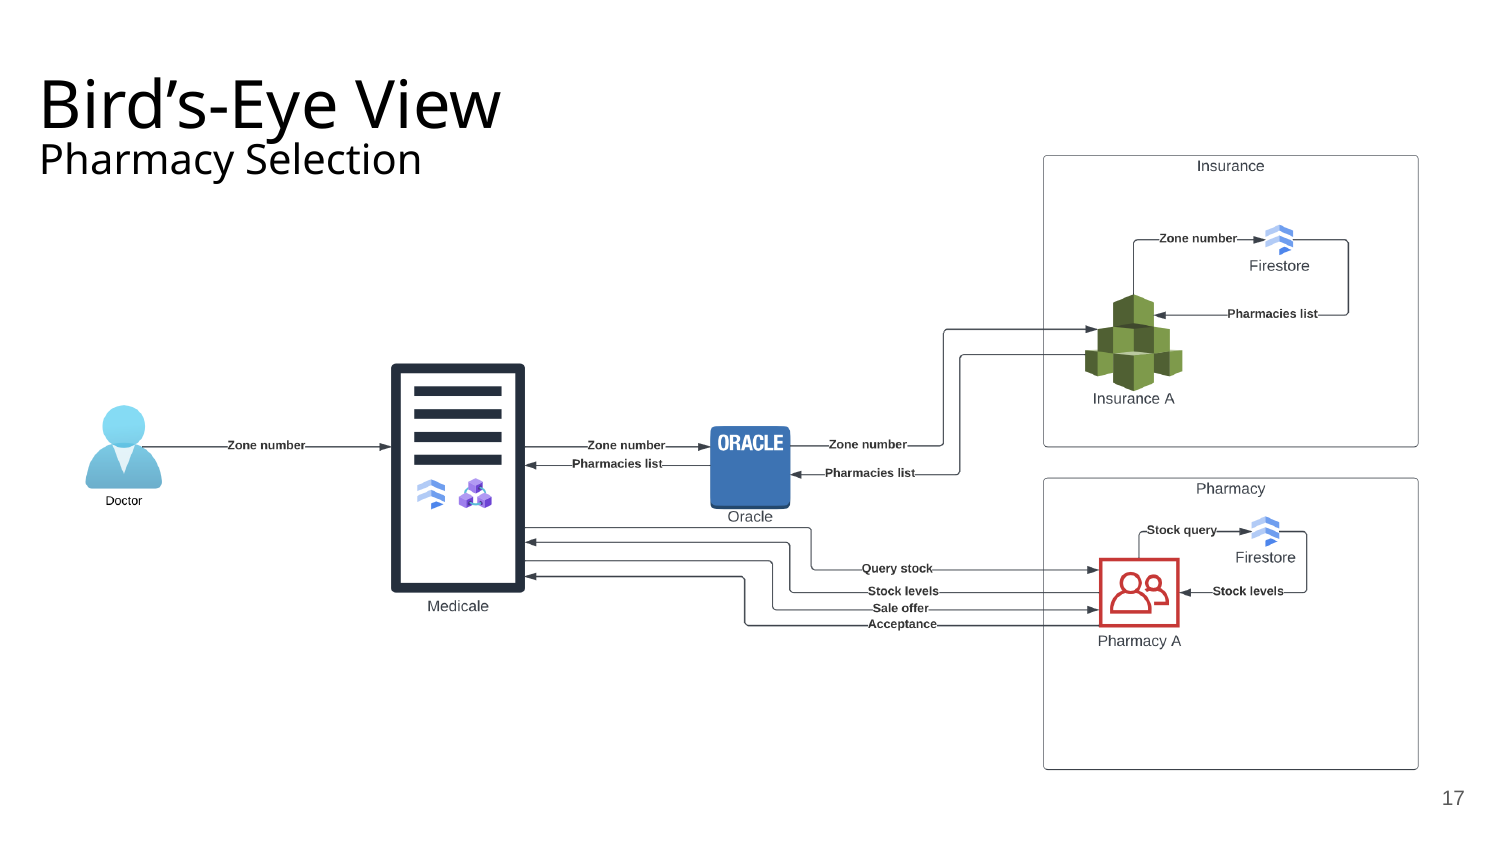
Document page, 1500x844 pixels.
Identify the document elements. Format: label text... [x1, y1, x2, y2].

picture [70, 145, 1430, 778]
text_box Pharmacy Selection [23, 102, 822, 214]
slide_number 17 [1389, 764, 1480, 830]
text_box Bird’s-Eye View [23, 46, 822, 102]
